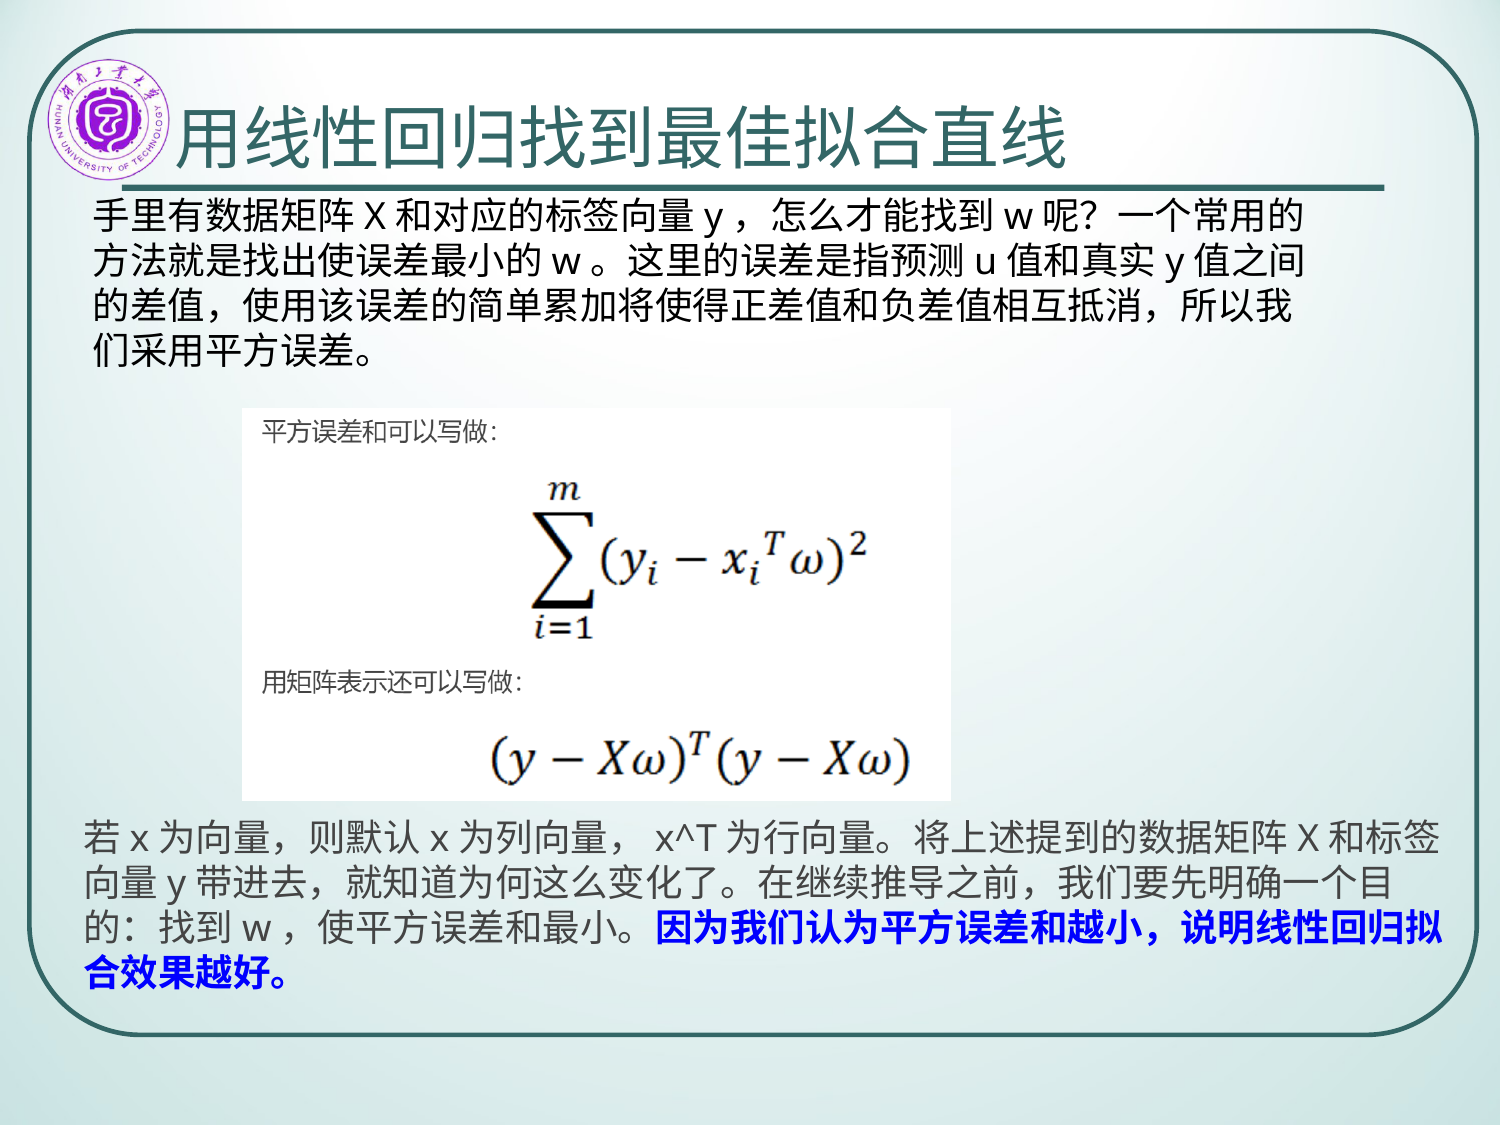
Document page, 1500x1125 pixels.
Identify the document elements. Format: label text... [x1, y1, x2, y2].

title 用线性回归找到最佳拟合直线 [159, 66, 1422, 185]
list 手里有数据矩阵X和对应的标签向量y，怎么才能找到w呢？一个常用的方法就是找出使误差最小的w。这里的误差是指预测u值和真实y值之间的差值，使用该误差的简单累加将使得正差值和负差值相互抵消，所以我们采用平方误差。 [77, 184, 1341, 806]
picture [0, 0, 1500, 1125]
text_box 若x为向量，则默认x为列向量，x^T为行向量。将上述提到的数据矩阵X和标签向量y带进去，就知道为何这么变化了。在继续推导之前，我们要先明确一个目的：找到w，使平方误差和最小。因为我们认为平方误差和越小，说明线性回归拟合效果越好。 [68, 806, 1459, 1002]
